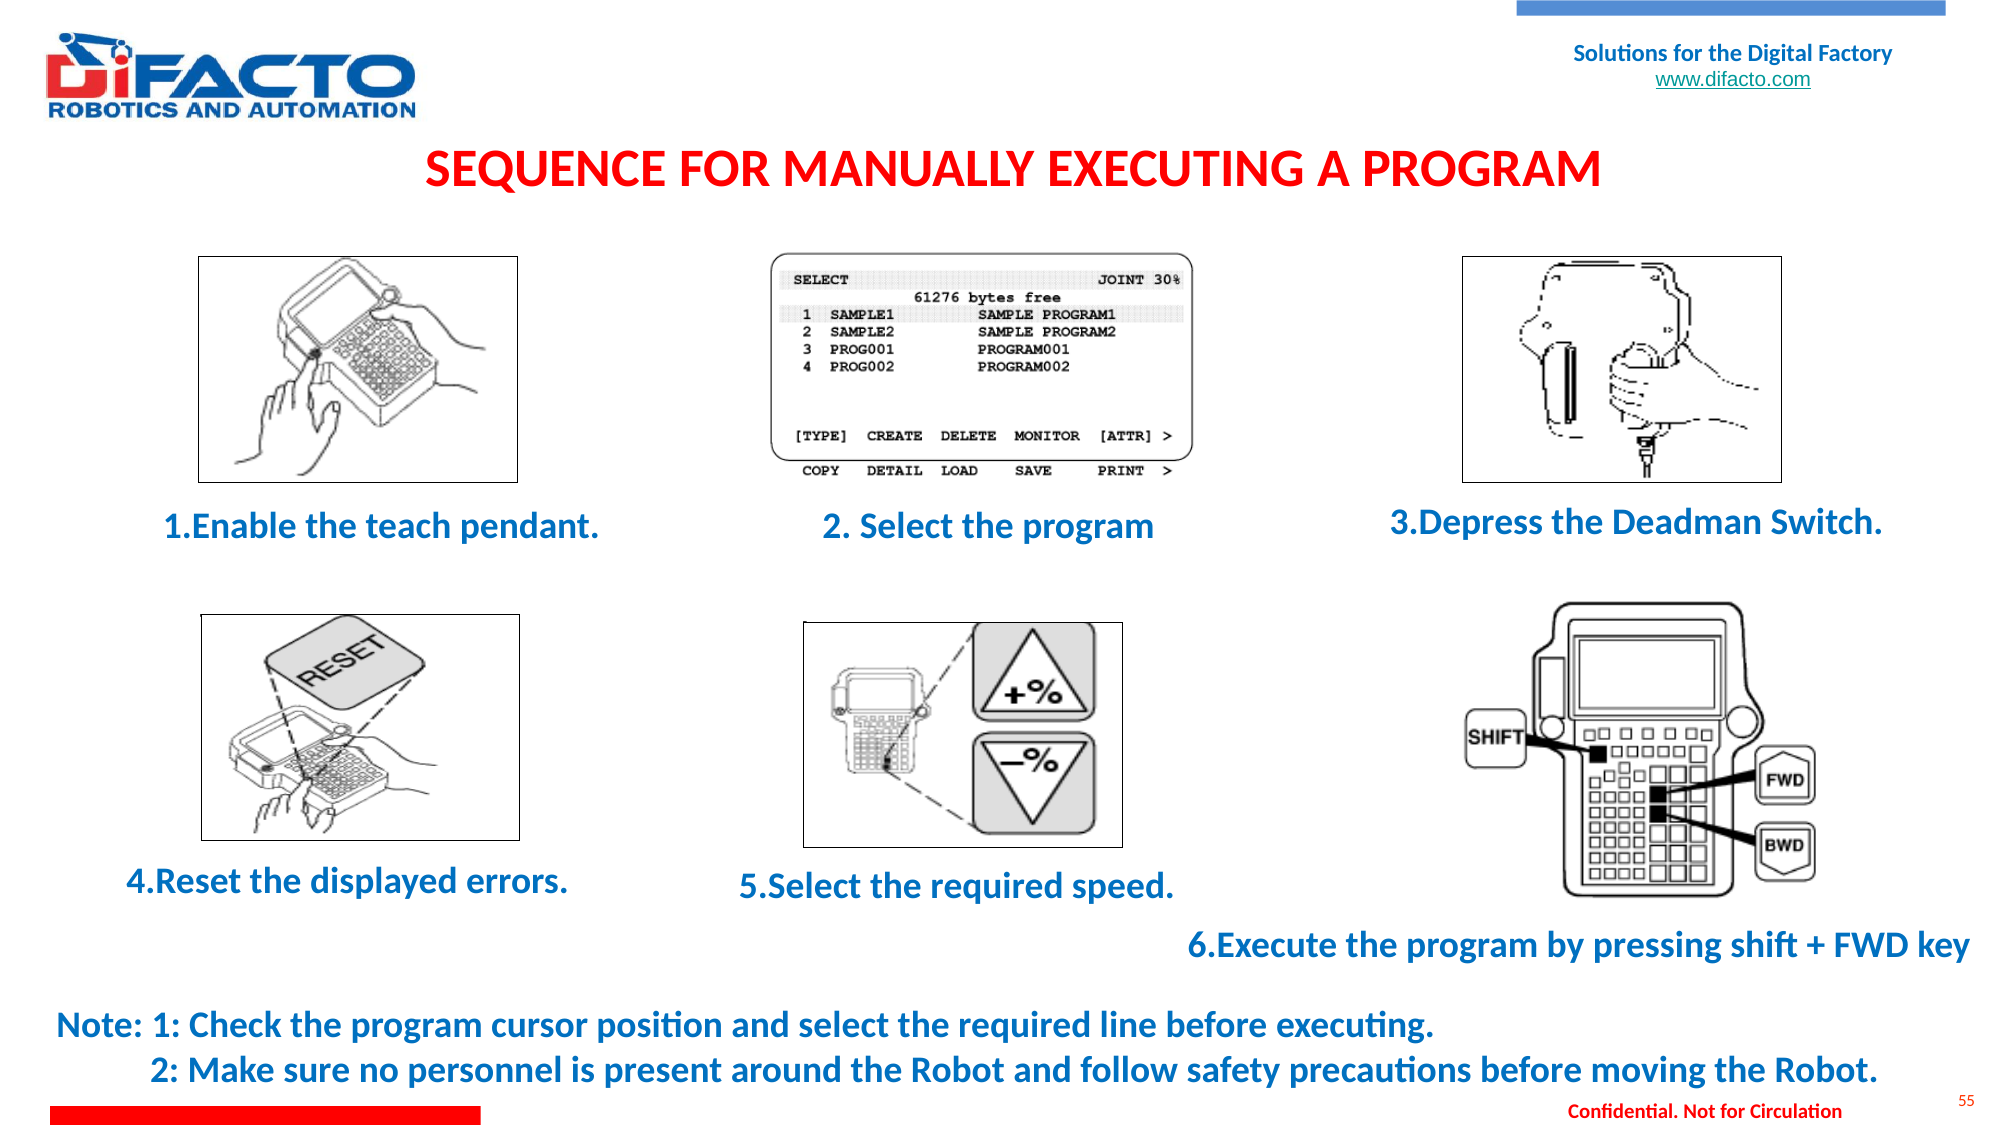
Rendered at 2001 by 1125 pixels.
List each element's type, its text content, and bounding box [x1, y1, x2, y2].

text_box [109, 614, 587, 910]
text_box SEQUENCE FOR MANUALLY EXECUTING A PROGRAM [348, 124, 1682, 206]
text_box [1352, 256, 1922, 551]
picture [1444, 588, 1830, 906]
text_box Note: 1: Check the program cursor position and select the required line before executing. 2: Make sure no personnel is present around the Robot and follow safety precautions before moving the Robot. [41, 993, 1896, 1098]
picture [31, 21, 434, 125]
picture [762, 245, 1215, 495]
text_box 6.Execute the program by pressing shift + FWD key [1172, 912, 1987, 973]
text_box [722, 621, 1192, 915]
text_box 2. Select the program [807, 503, 1170, 554]
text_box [145, 256, 618, 555]
